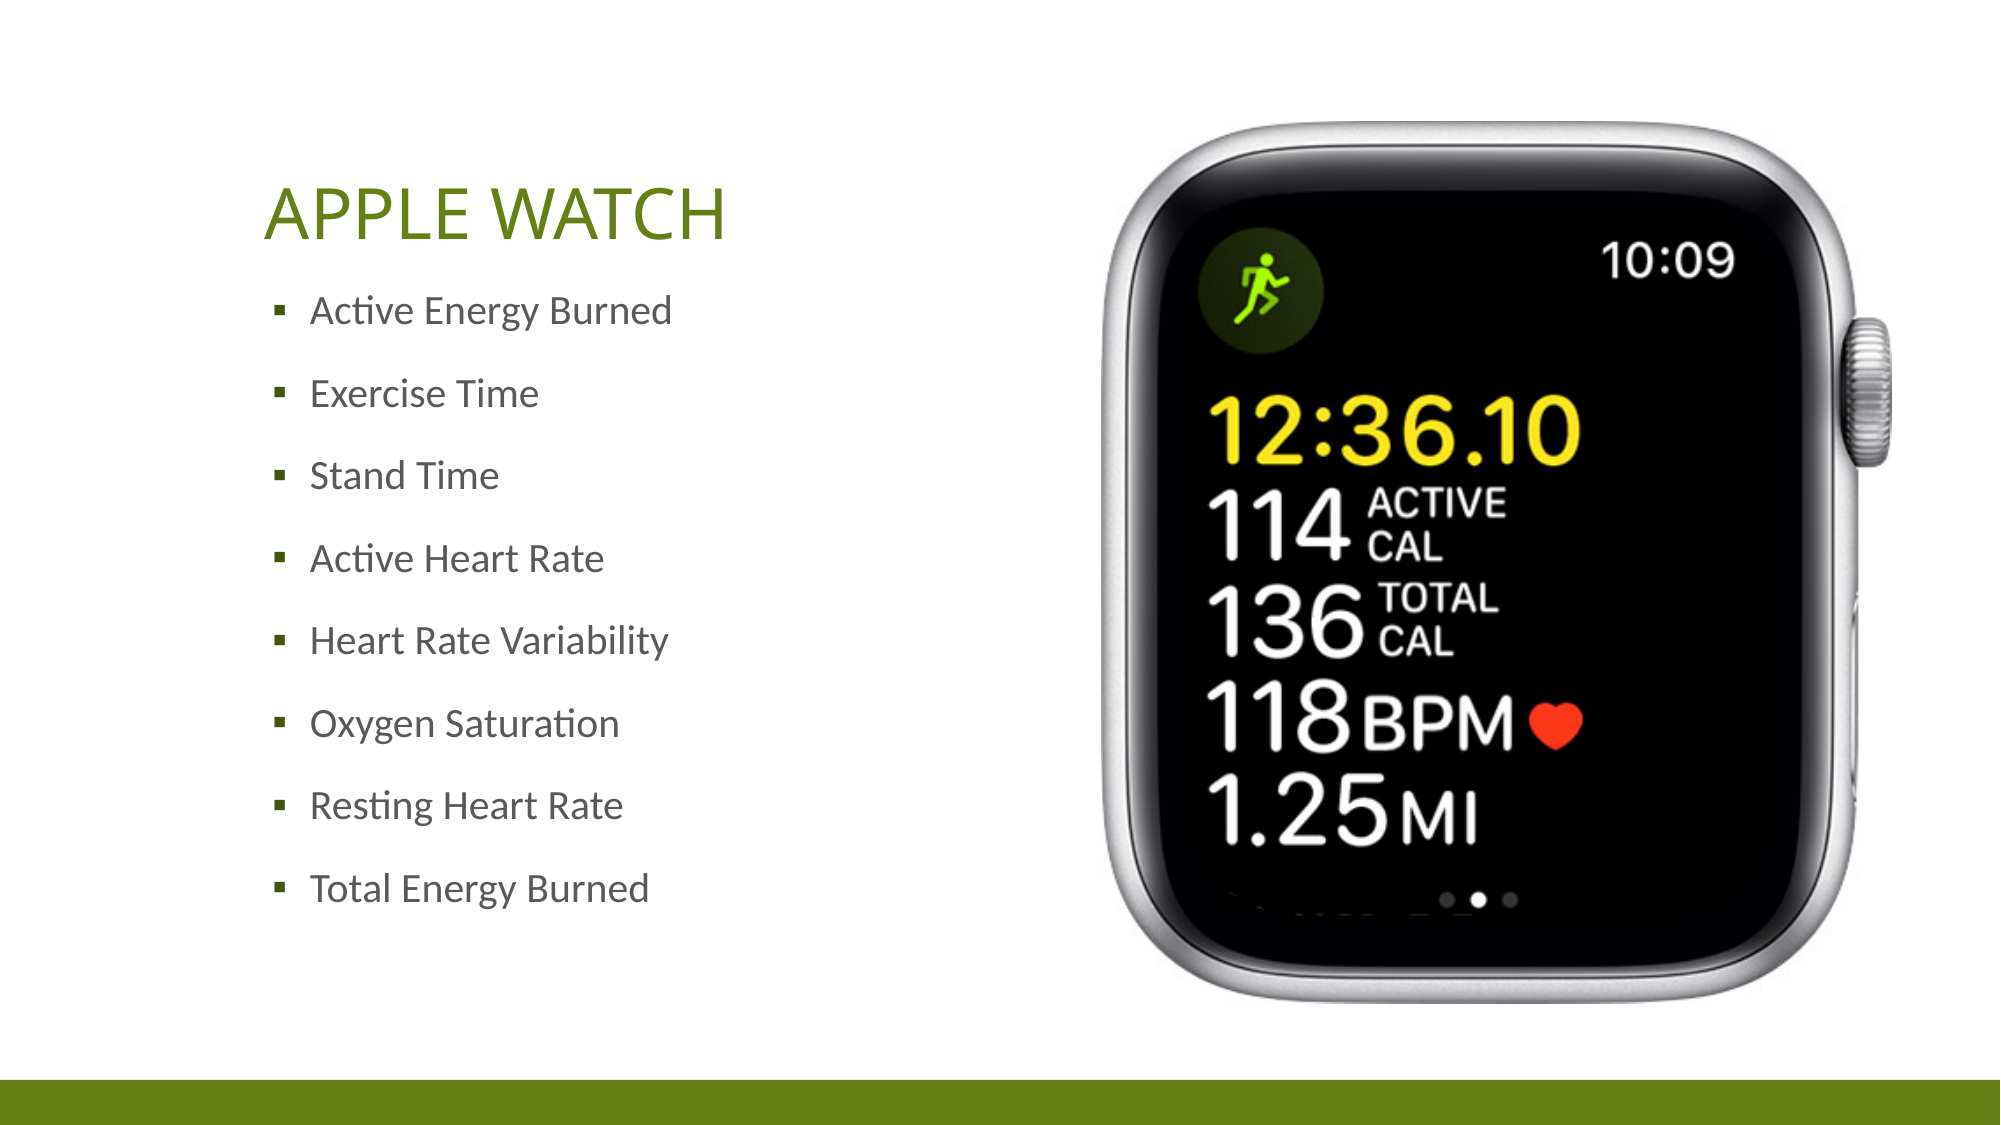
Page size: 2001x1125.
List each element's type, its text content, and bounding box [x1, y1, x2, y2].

list Active Energy Burned Exercise Time Stand Time Active Heart Rate Heart Rate Variability Oxygen Saturation Resting Heart Rate Total Energy Burned [249, 281, 988, 1014]
picture [1101, 121, 1892, 1004]
title Apple watch [249, 75, 1750, 263]
